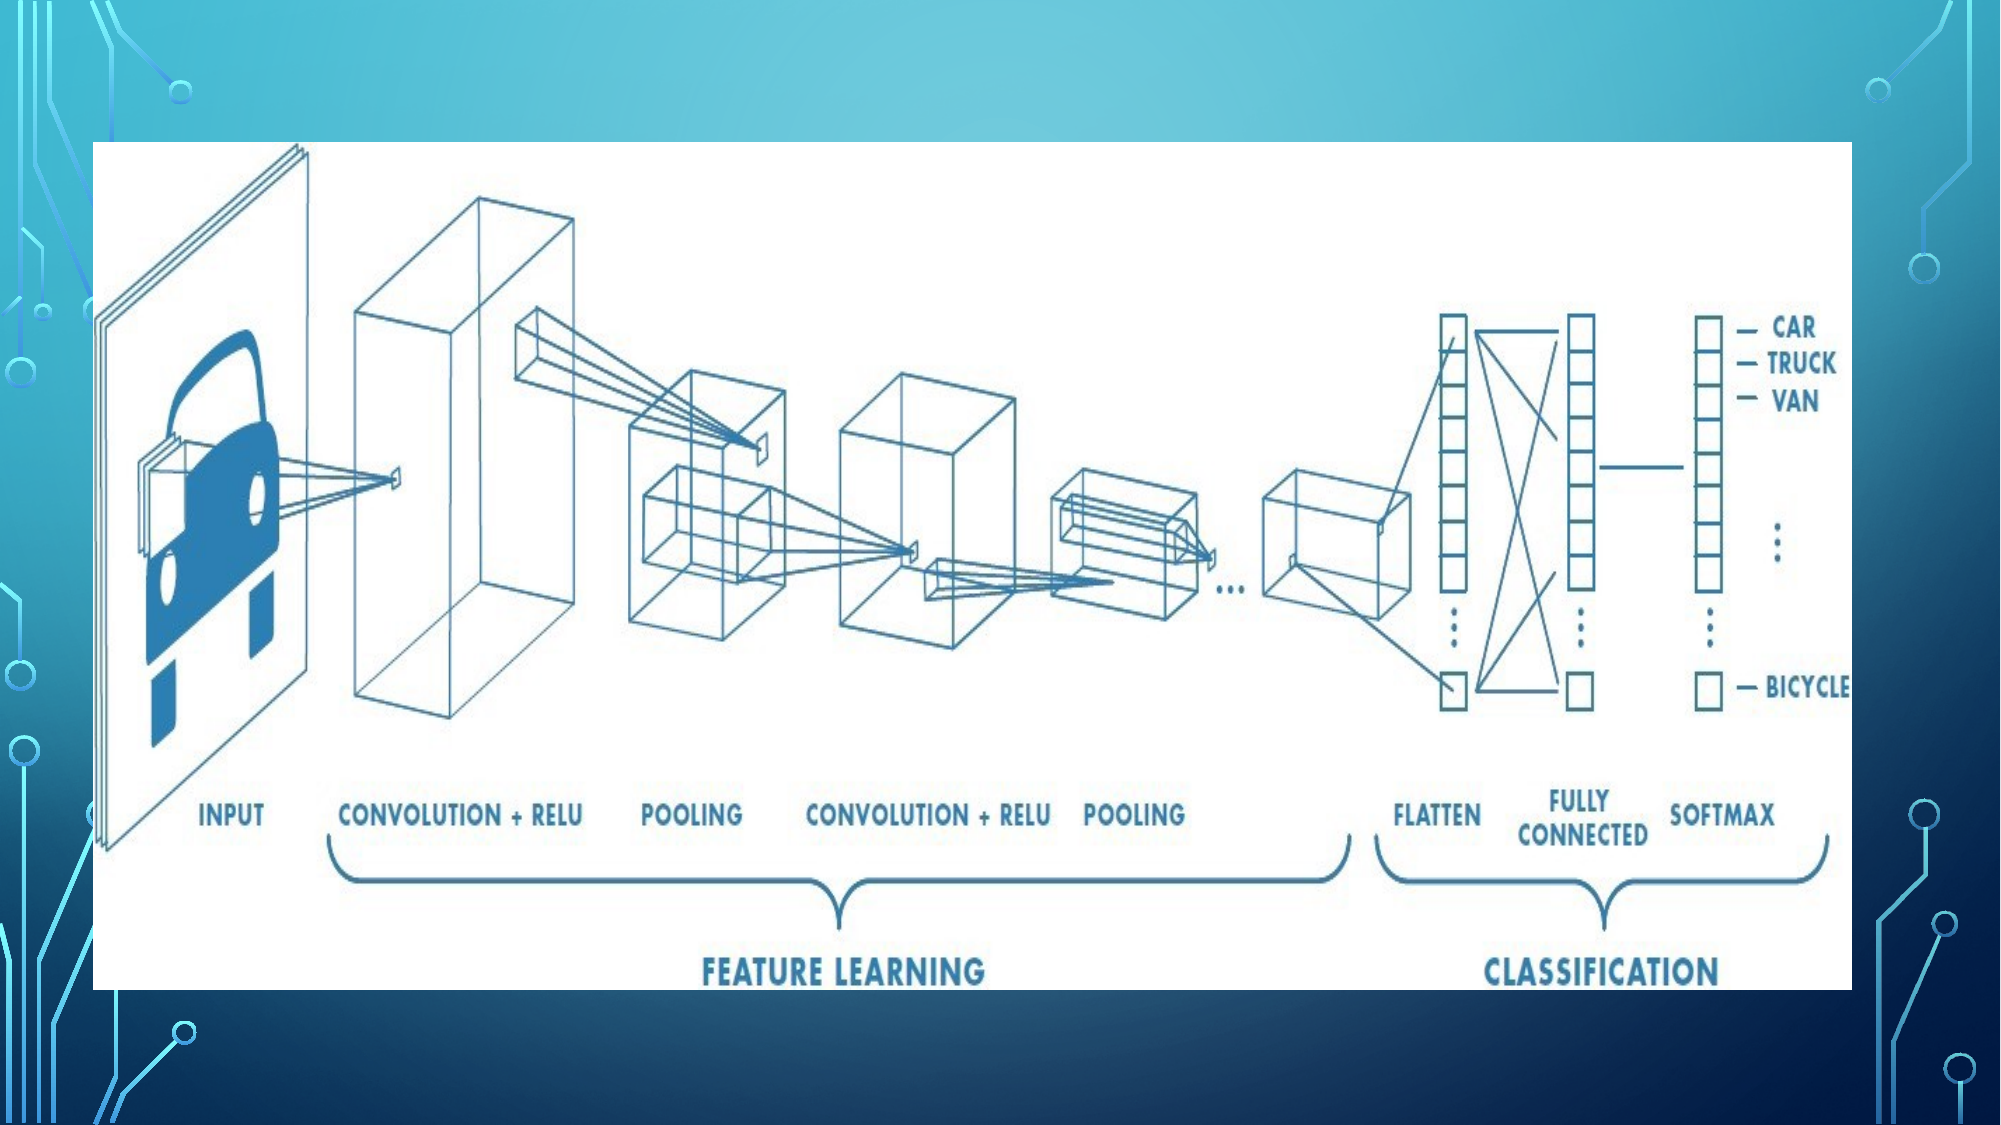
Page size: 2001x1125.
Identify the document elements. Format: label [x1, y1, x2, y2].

list [92, 142, 1852, 990]
